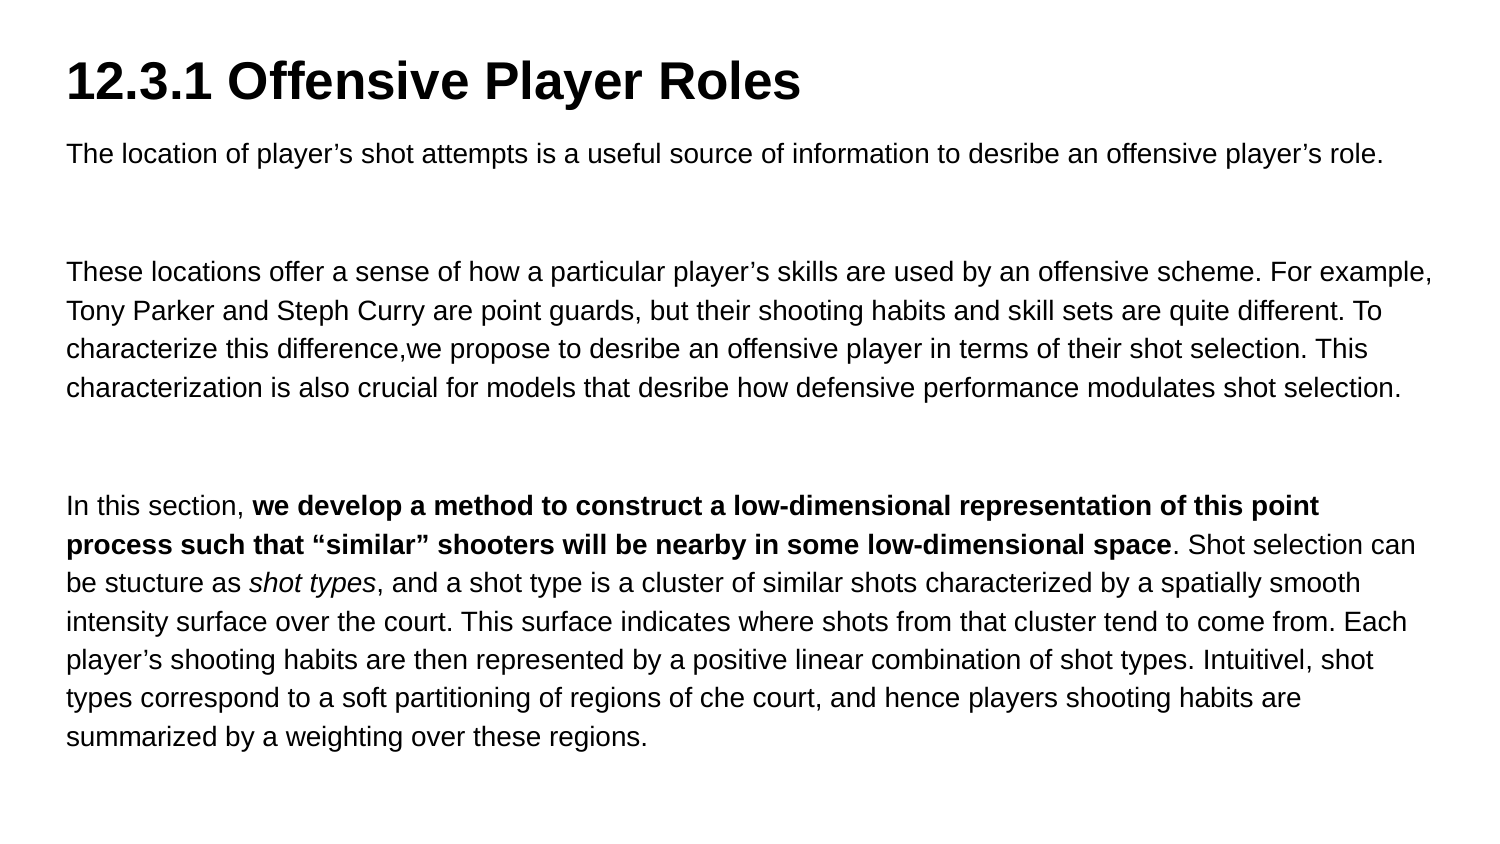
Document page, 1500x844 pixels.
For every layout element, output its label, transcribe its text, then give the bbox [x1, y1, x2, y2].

list The location of player’s shot attempts is a useful source of information to desribe an offensive player’s role. These locations offer a sense of how a particular player’s skills are used by an offensive scheme. For example, Tony Parker and Steph Curry are point guards, but their shooting habits and skill sets are quite different. To characterize this difference,we propose to desribe an offensive player in terms of their shot selection. This characterization is also crucial for models that desribe how defensive performance modulates shot selection. In this section, we develop a method to construct a low-dimensional representation of this point process such that “similar” shooters will be nearby in some low-dimensional space. Shot selection can be stucture as shot types, and a shot type is a cluster of similar shots characterized by a spatially smooth intensity surface over the court. This surface indicates where shots from that cluster tend to come from. Each player’s shooting habits are then represented by a positive linear combination of shot types. Intuitivel, shot types correspond to a soft partitioning of regions of che court, and hence players shooting habits are summarized by a weighting over these regions. [51, 115, 1449, 811]
title 12.3.1 Offensive Player Roles [51, 32, 1449, 115]
